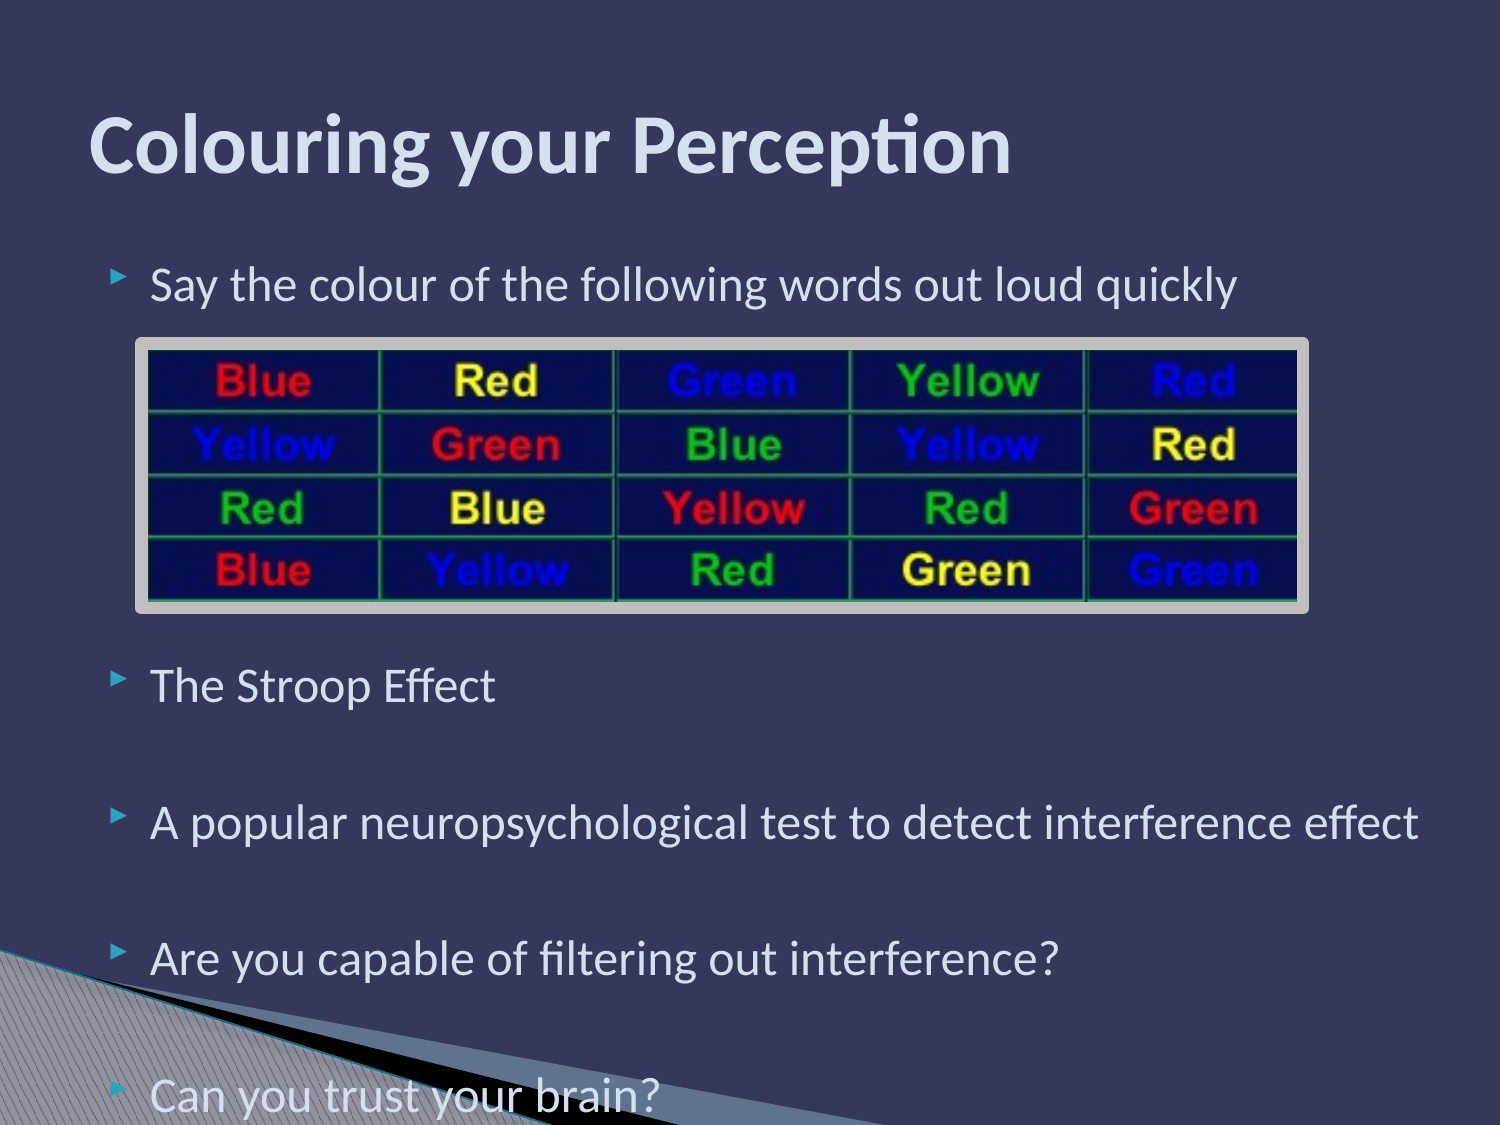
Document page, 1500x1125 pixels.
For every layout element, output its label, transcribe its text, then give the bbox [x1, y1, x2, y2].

text_box The Stroop Effect A popular neuropsychological test to detect interference effect Are you capable of filtering out interference? Can you trust your brain? [74, 645, 1500, 835]
picture [147, 349, 1297, 603]
title Colouring your Perception [75, 45, 1425, 233]
list Say the colour of the following words out loud quickly [75, 243, 1258, 433]
